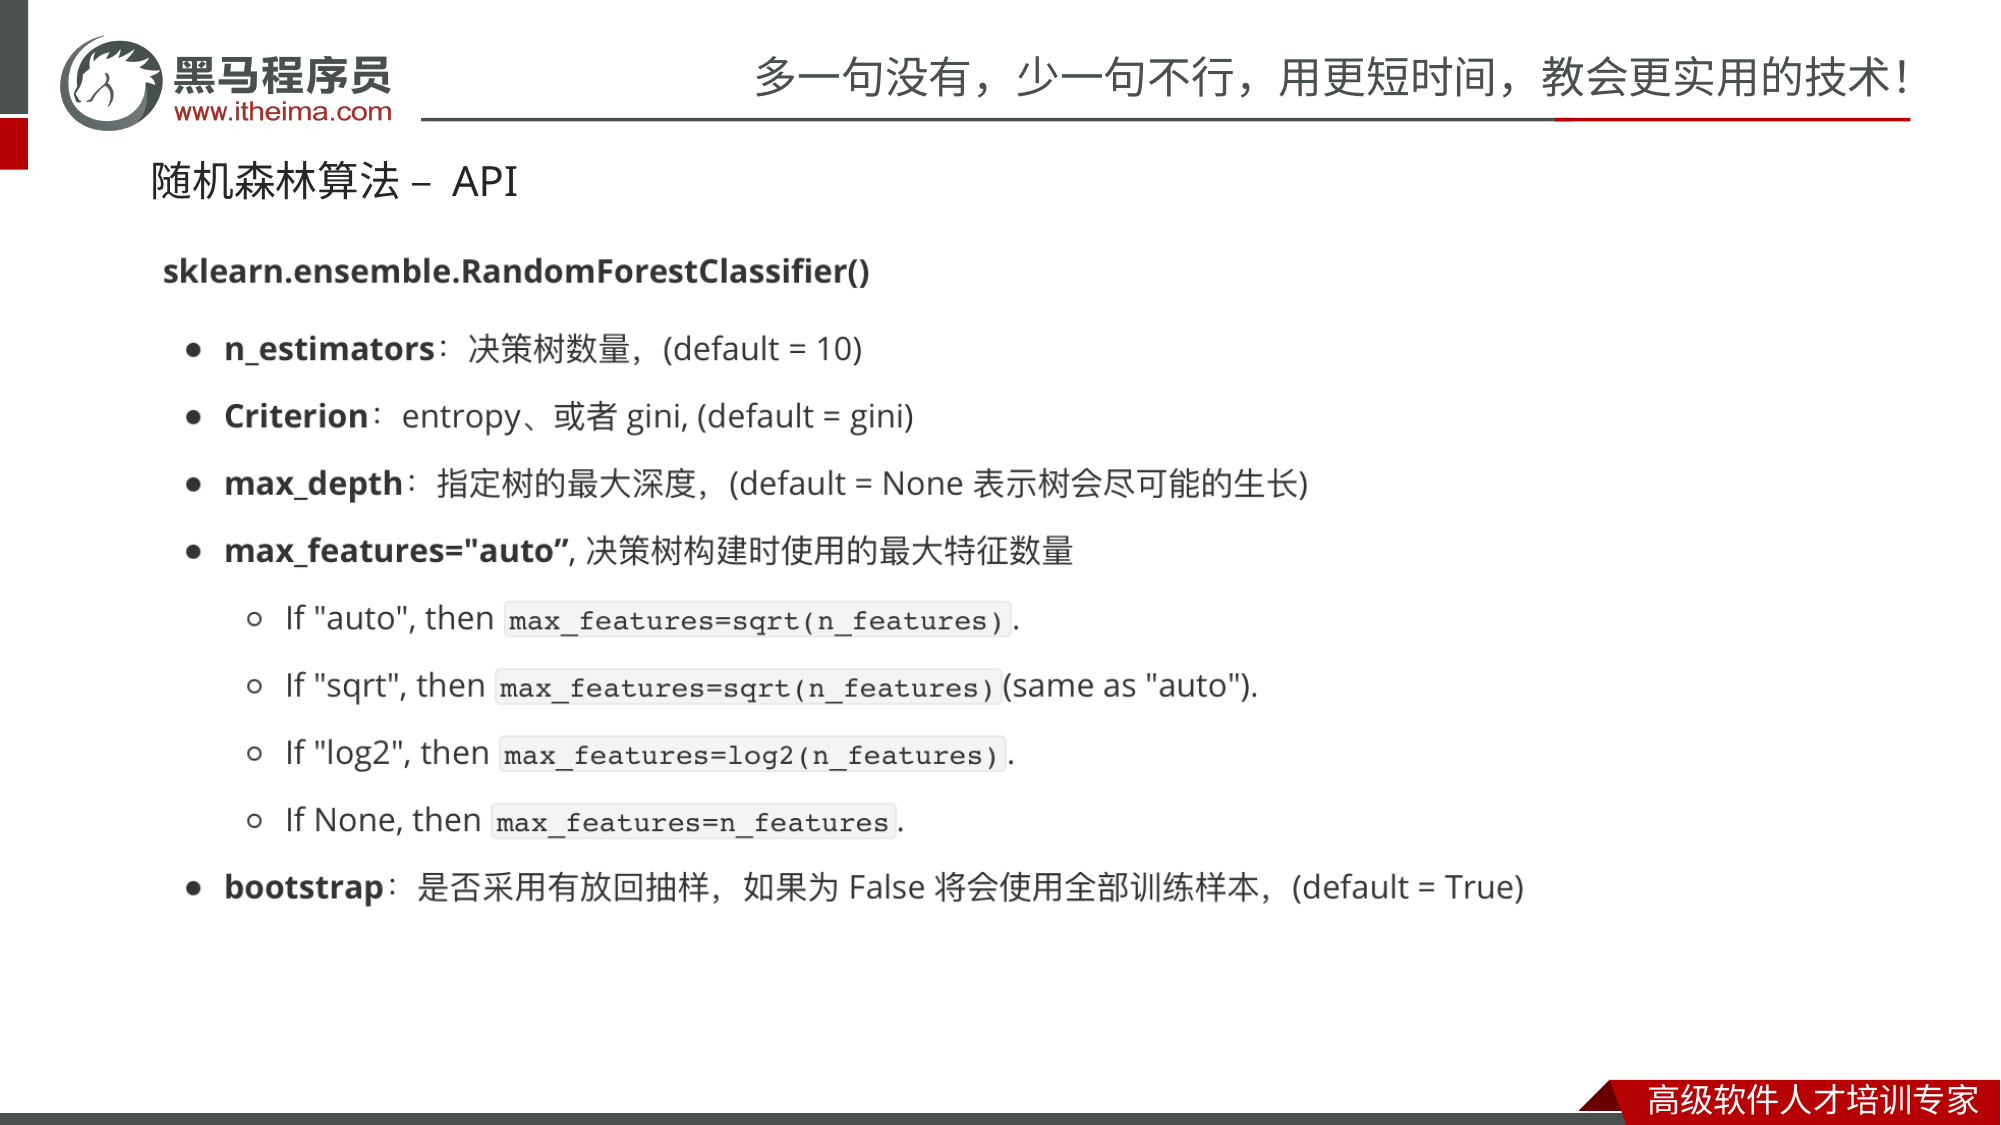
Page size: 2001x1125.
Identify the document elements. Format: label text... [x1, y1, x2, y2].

picture [14, 0, 453, 179]
picture [116, 245, 1763, 924]
title 随机森林算法 – API [116, 137, 1177, 223]
